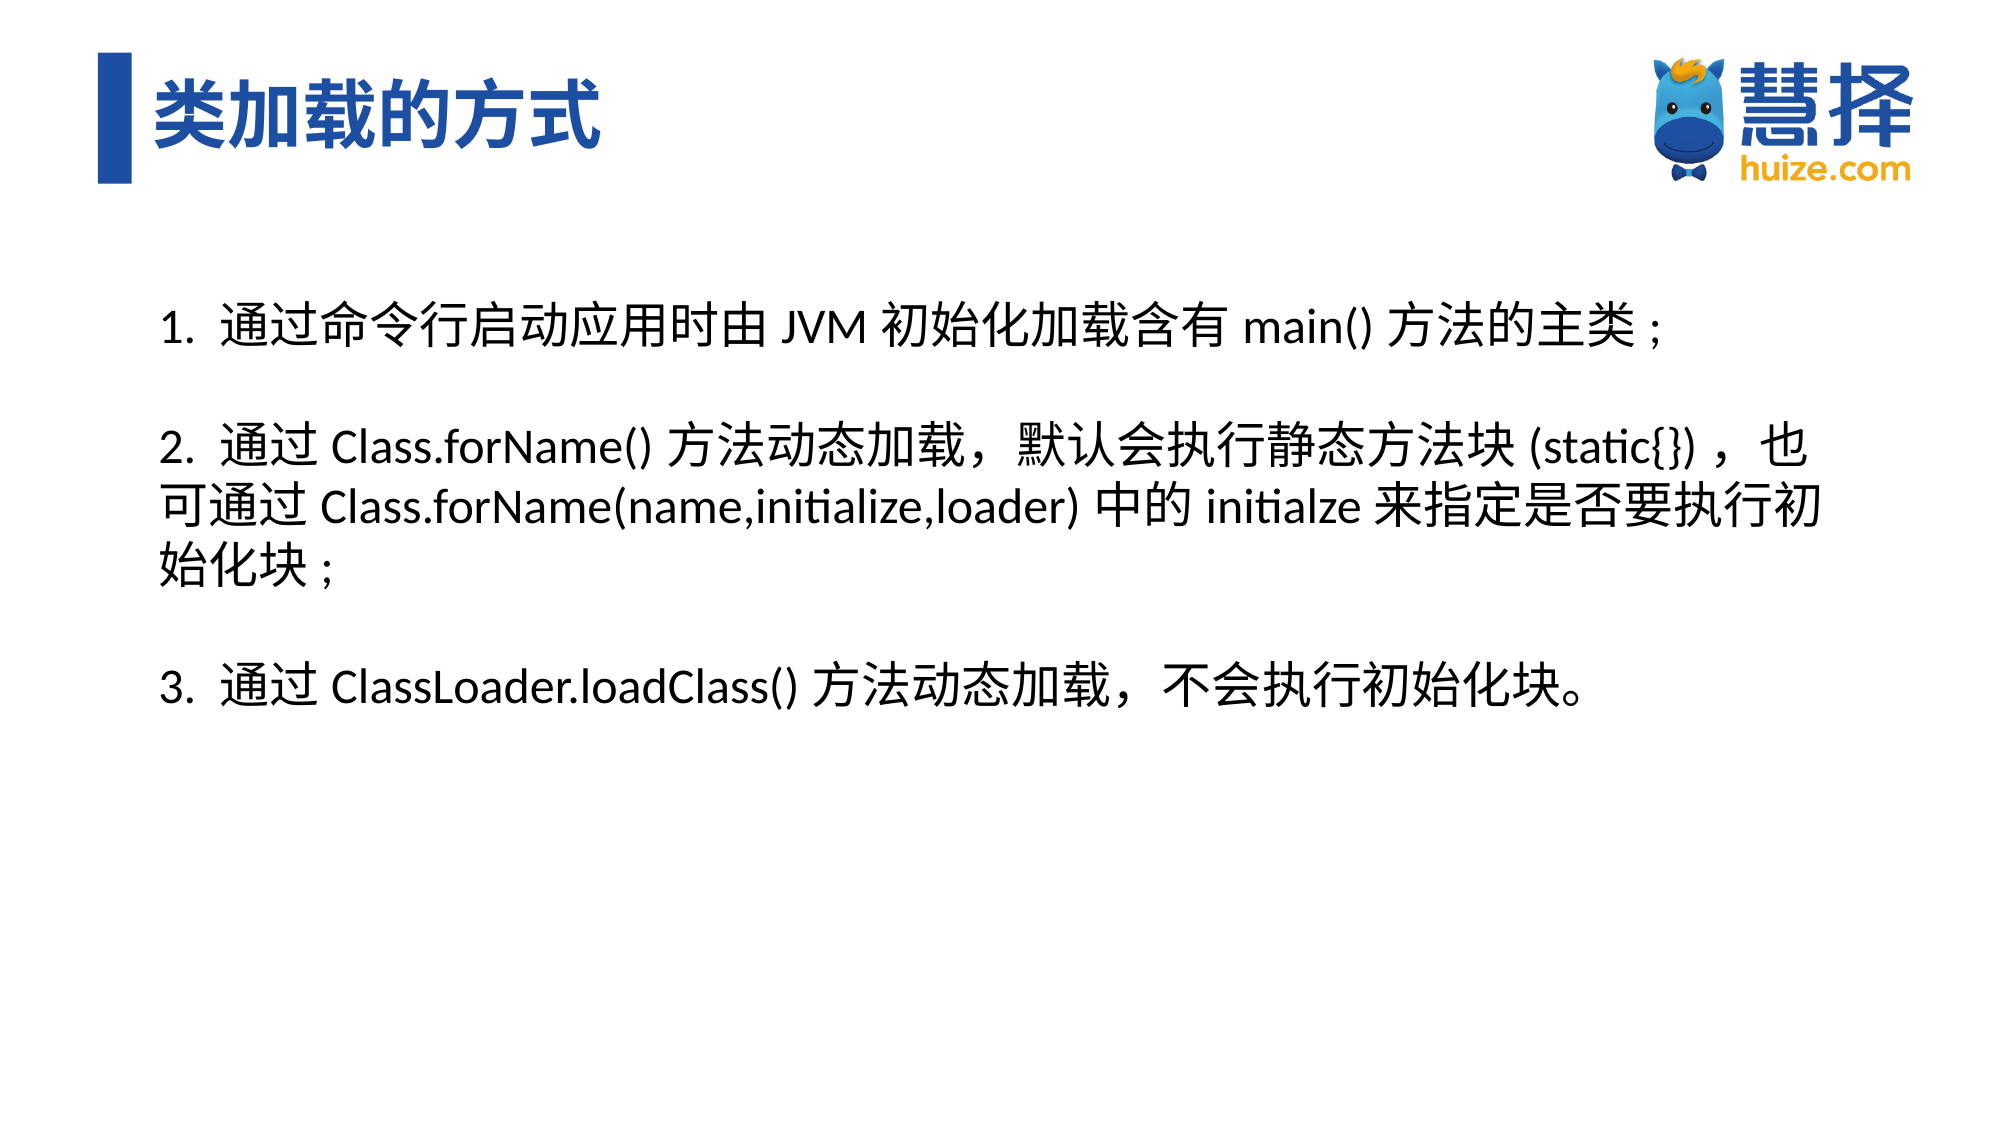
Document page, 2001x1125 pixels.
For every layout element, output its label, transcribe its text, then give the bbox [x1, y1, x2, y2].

text_box 1. 通过命令行启动应用时由JVM初始化加载含有main()方法的主类; 2. 通过Class.forName()方法动态加载，默认会执行静态方法块(static{})，也可通过Class.forName(name,initialize,loader)中的initialze来指定是否要执行初始化块; 3. 通过ClassLoader.loadClass()方法动态加载，不会执行初始化块。 [143, 286, 1866, 722]
picture [1637, 0, 1929, 264]
title 类加载的方式 [137, 37, 1863, 199]
